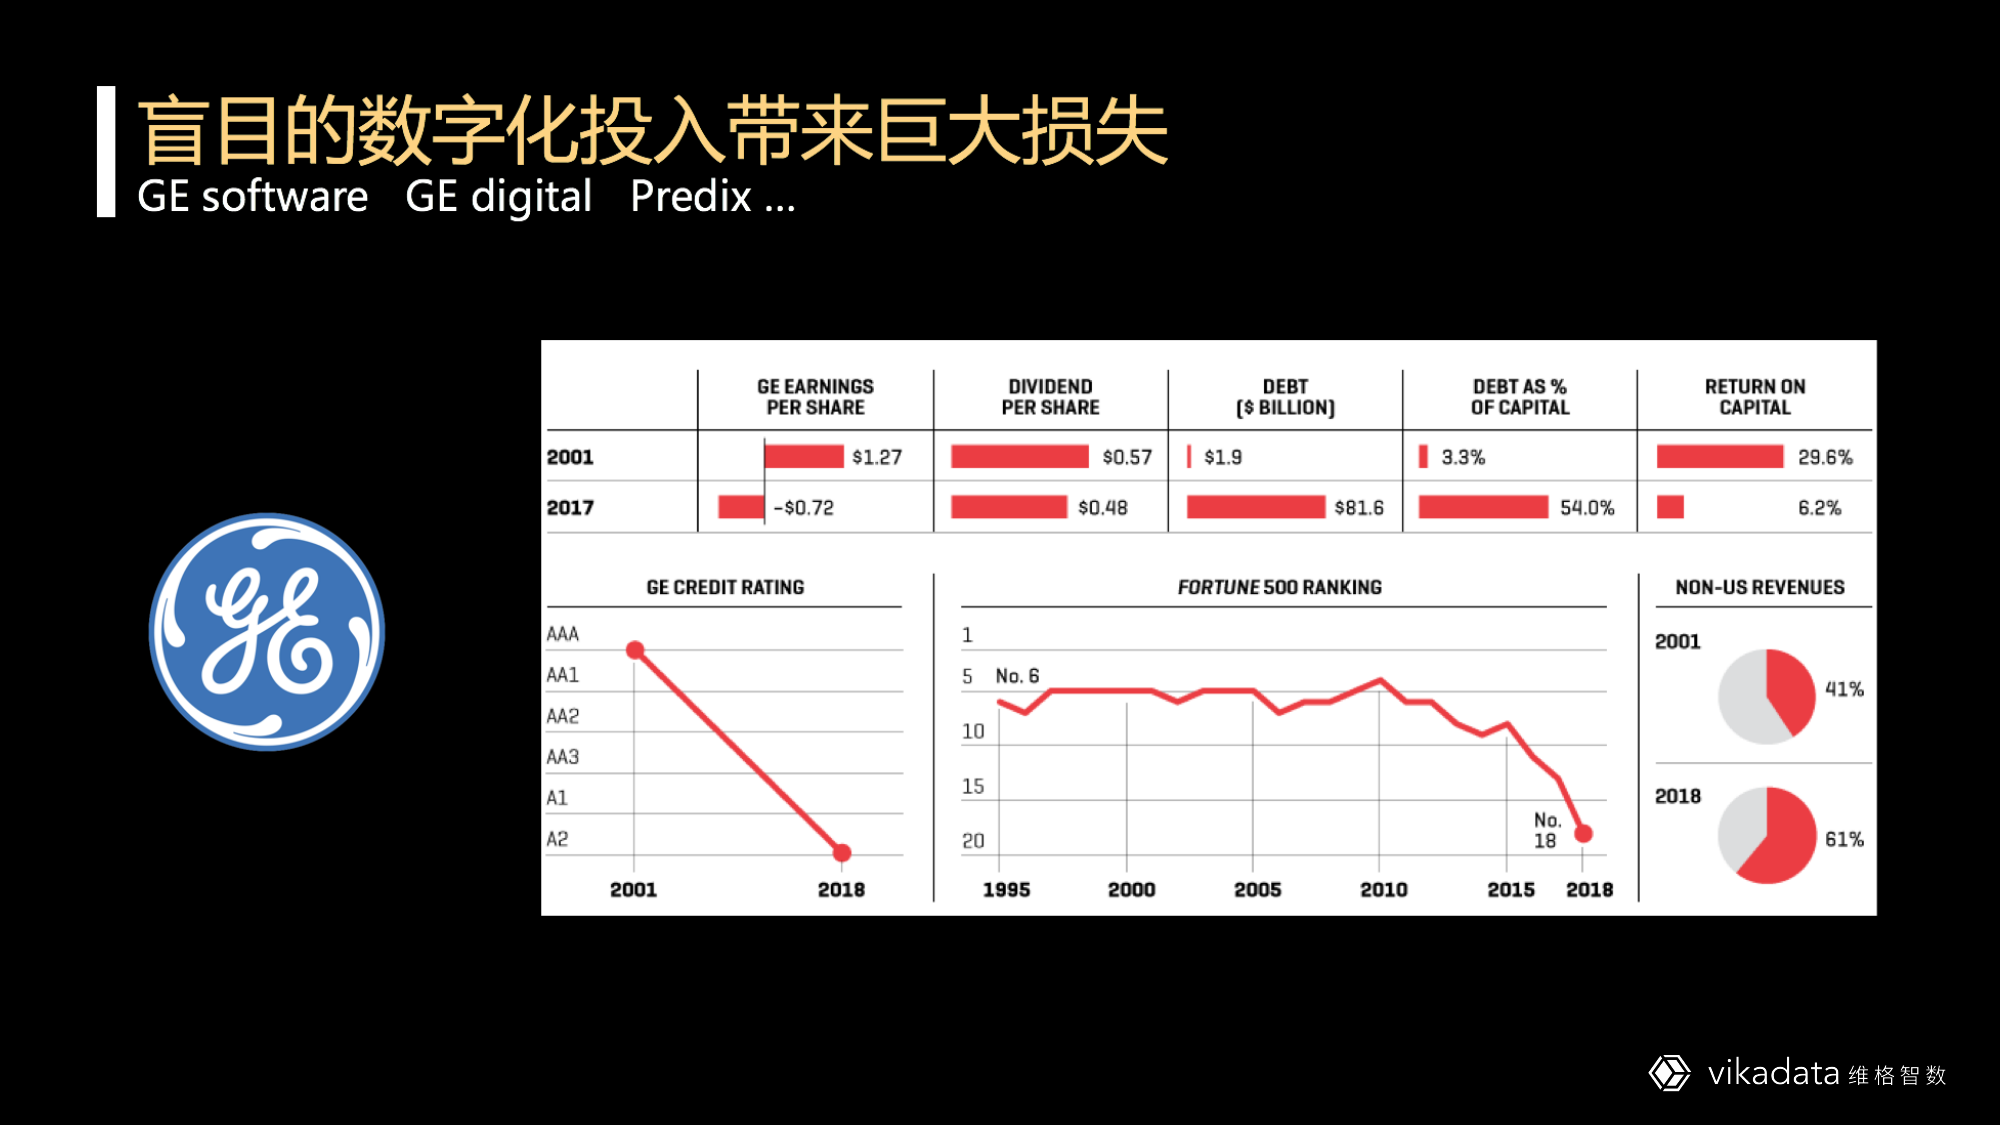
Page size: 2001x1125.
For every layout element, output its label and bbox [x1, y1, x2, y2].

picture [1627, 1027, 2000, 1118]
picture [56, 41, 1909, 967]
